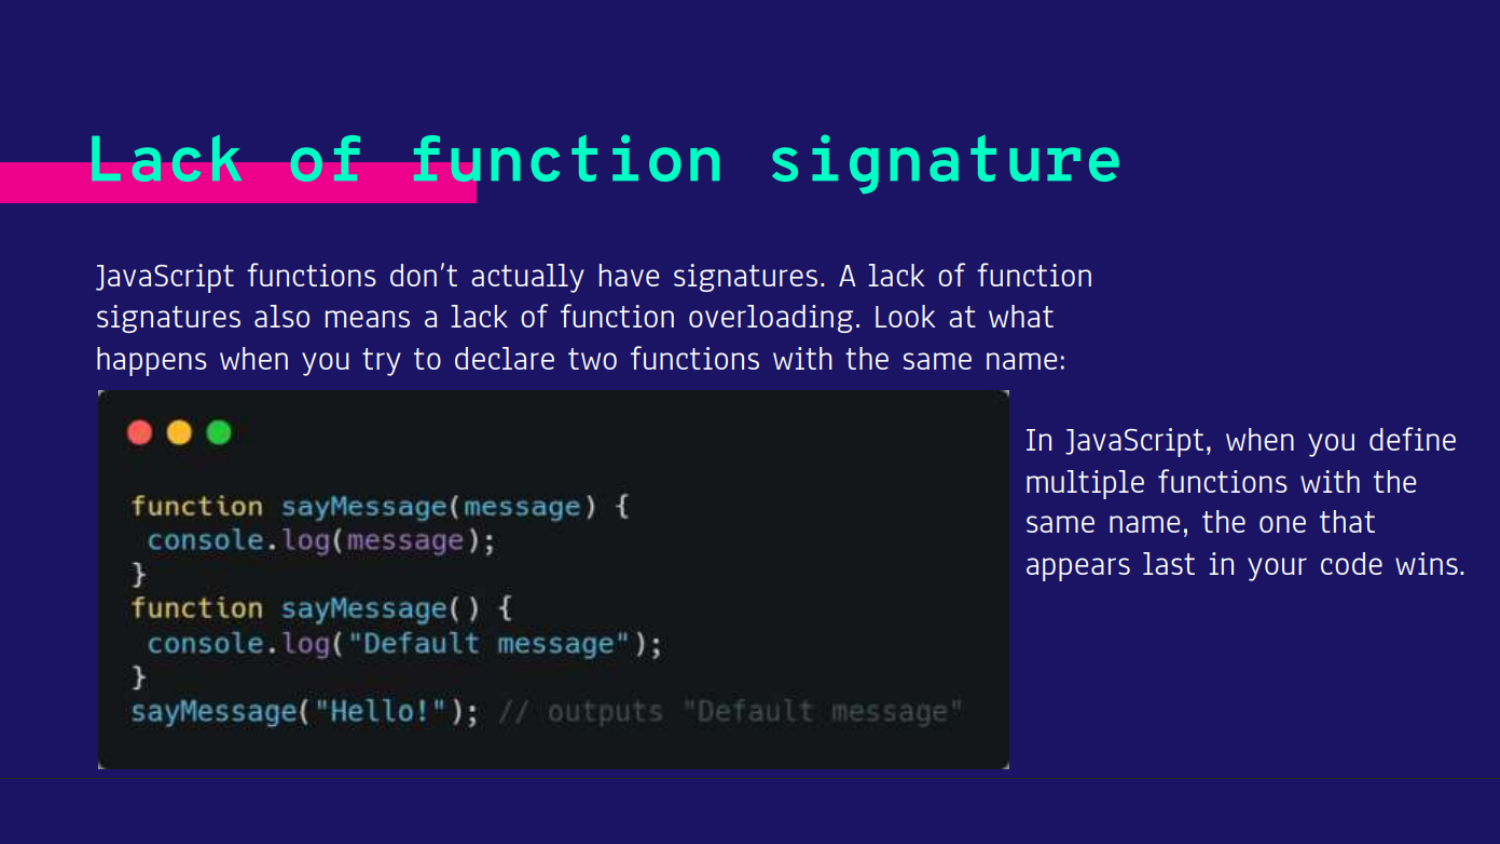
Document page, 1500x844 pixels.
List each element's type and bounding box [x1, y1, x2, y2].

picture [0, 64, 1500, 779]
